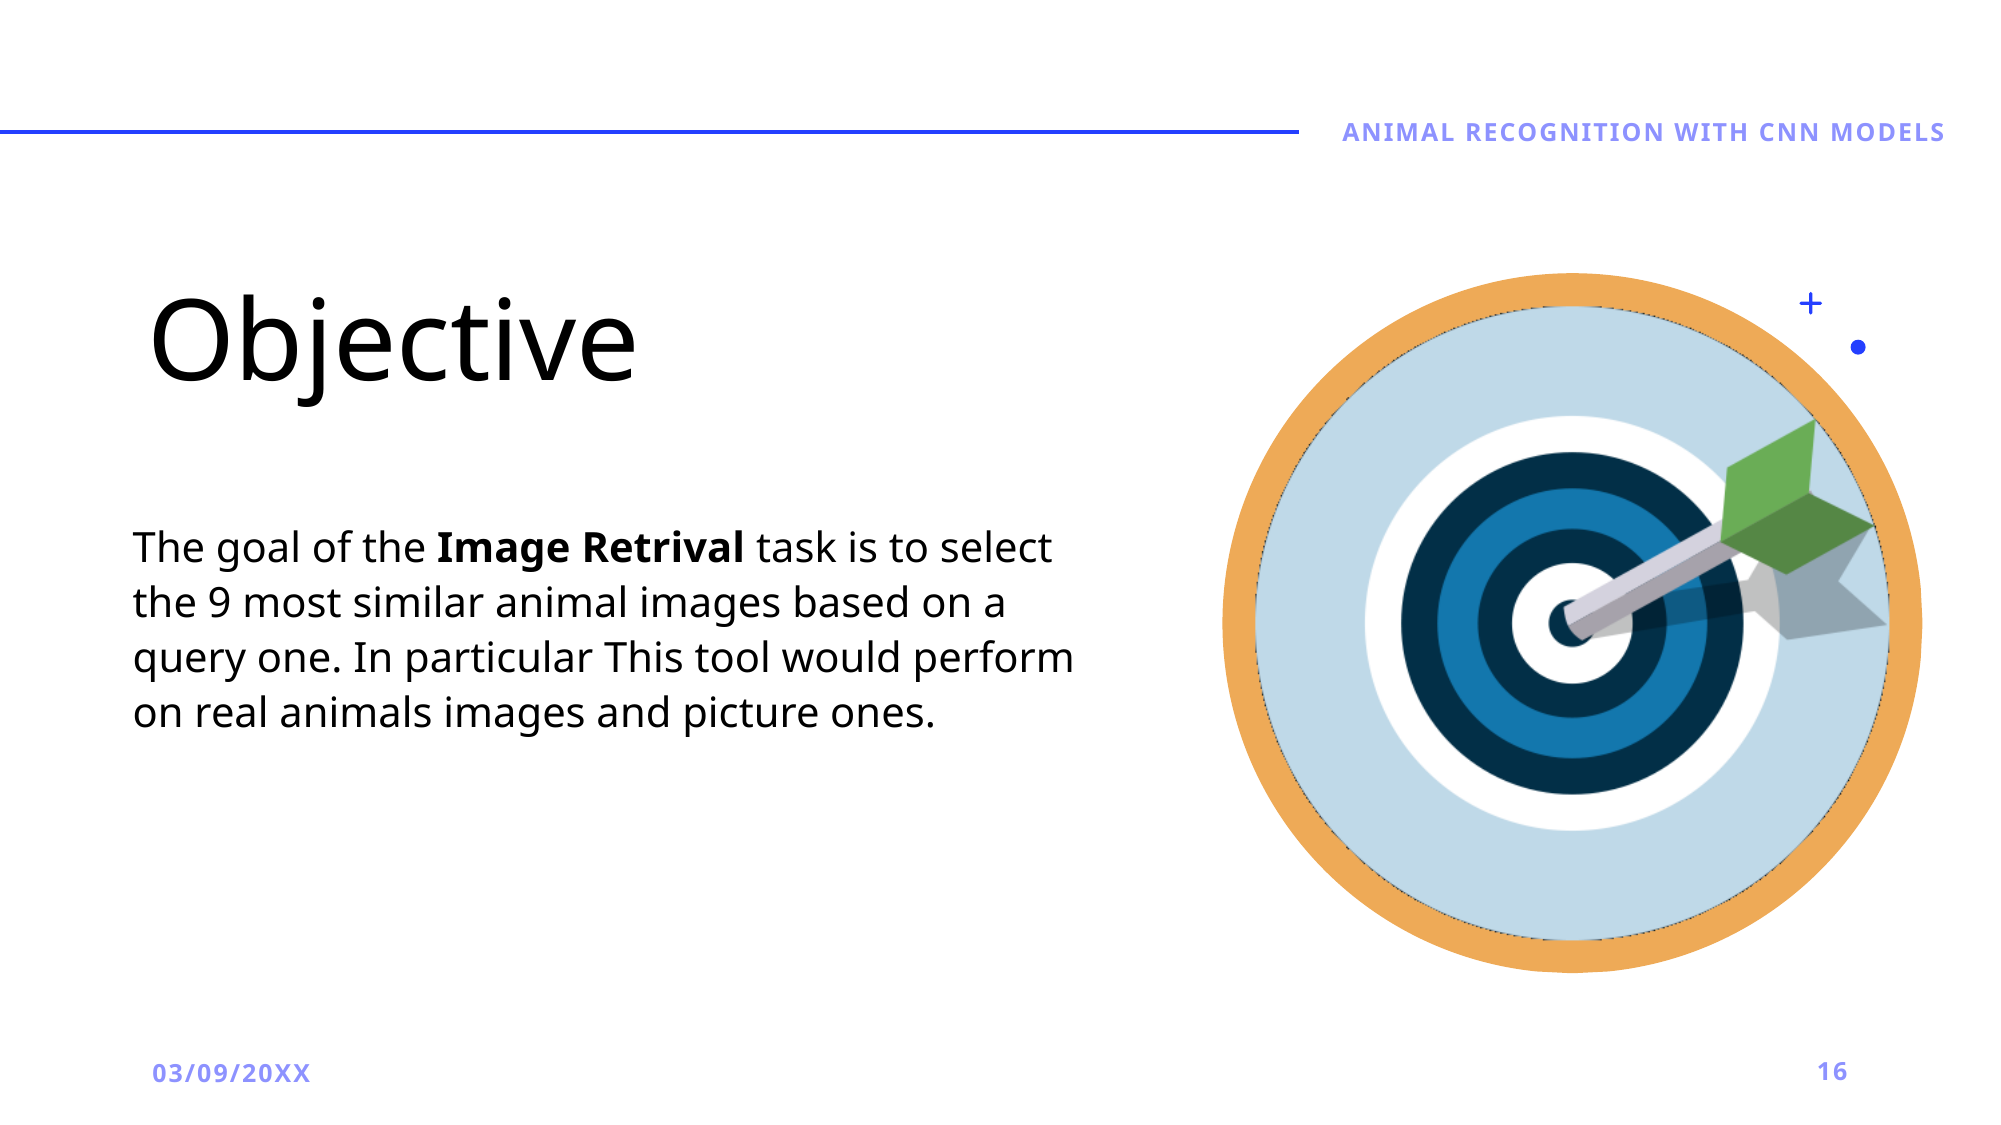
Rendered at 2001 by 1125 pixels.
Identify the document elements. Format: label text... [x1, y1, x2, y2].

slide_number 16 [1412, 1042, 1863, 1103]
title Objective [131, 218, 1148, 413]
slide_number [137, 1042, 588, 1103]
list The goal of the Image Retrival task is to select the 9 most similar animal images based on a query one. In particular This tool would perform on real animals images and picture ones. [117, 508, 1134, 1058]
footer Animal recognition with cnn models [1306, 101, 1982, 162]
picture [1222, 273, 1923, 974]
